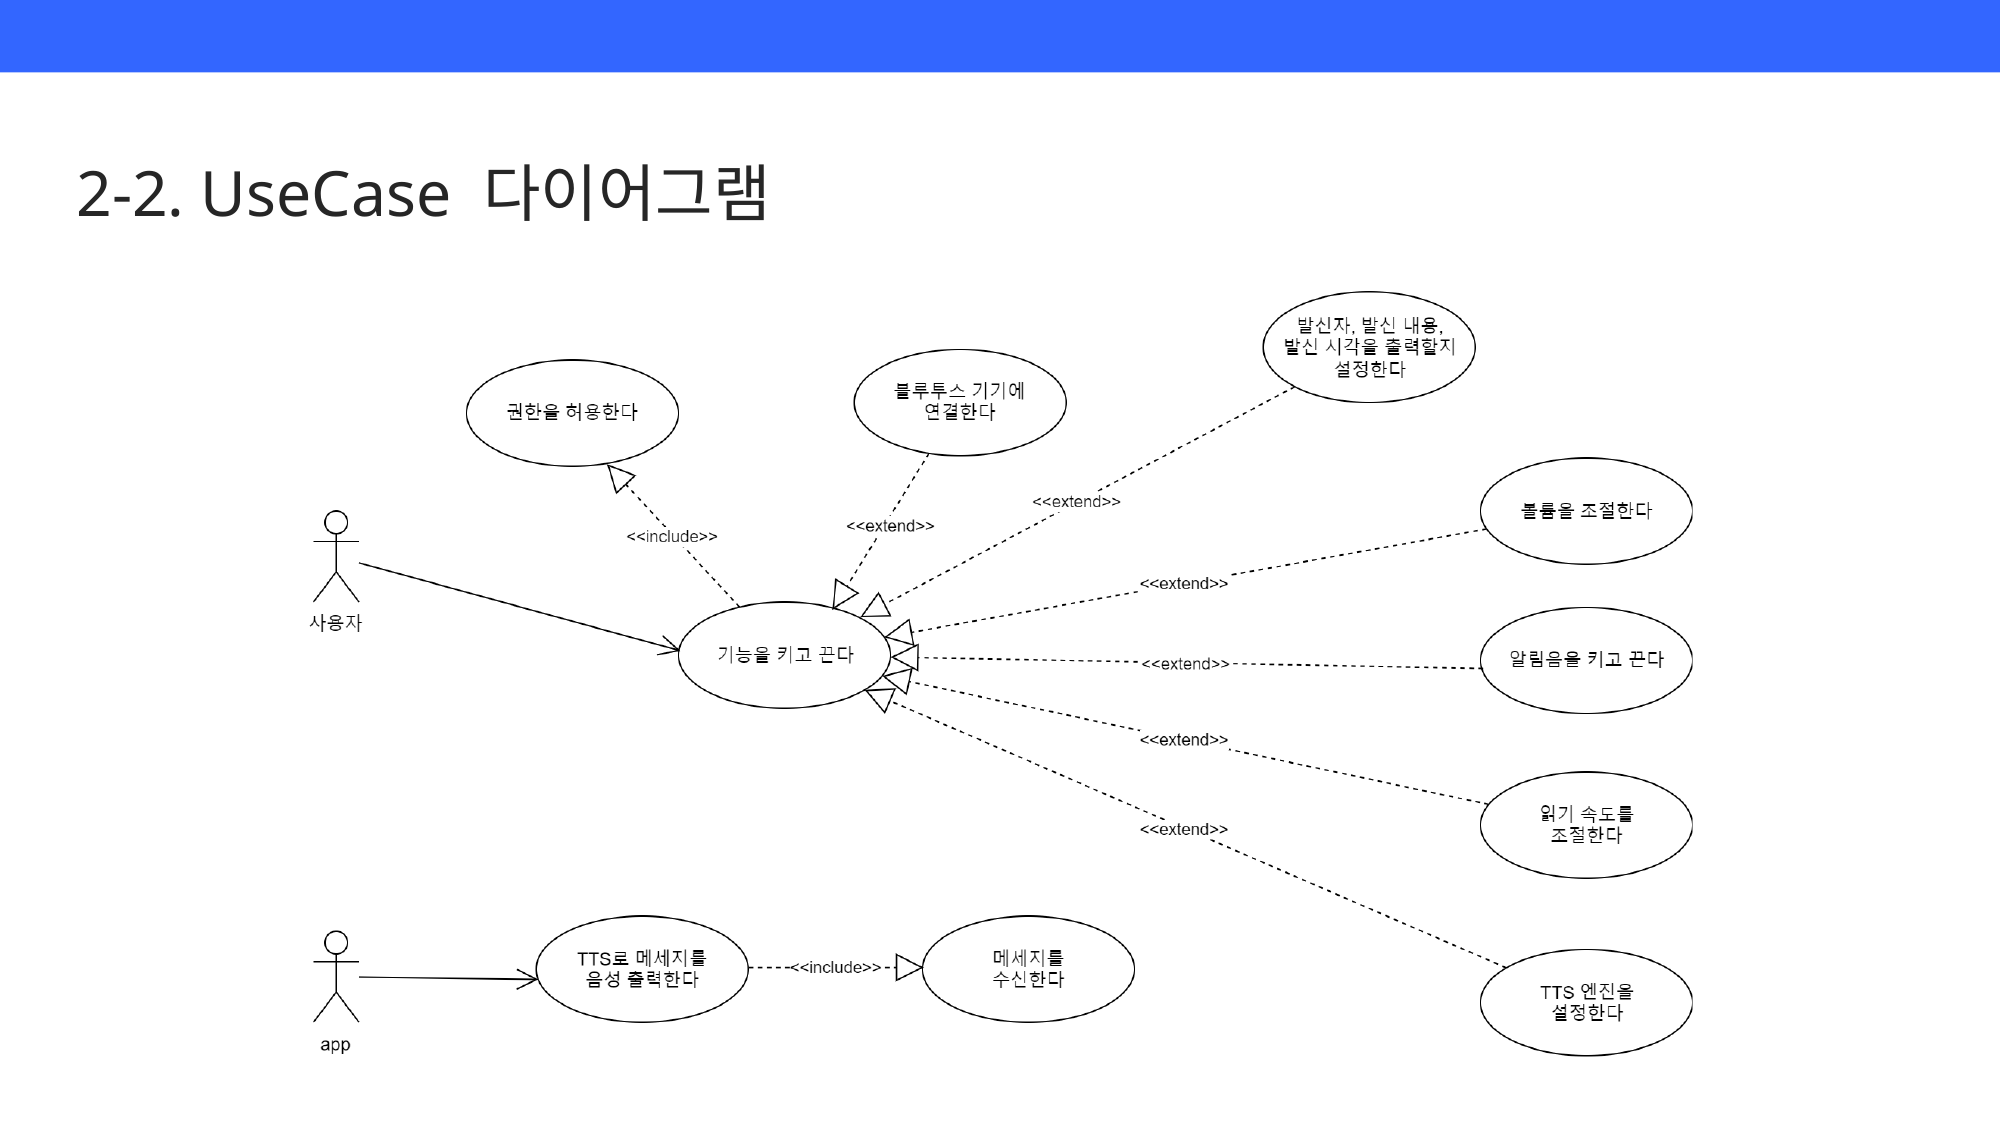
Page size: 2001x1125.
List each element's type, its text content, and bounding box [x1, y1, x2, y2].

picture [269, 252, 1730, 1094]
text_box 2-2. UseCase 다이어그램 [61, 139, 1626, 235]
